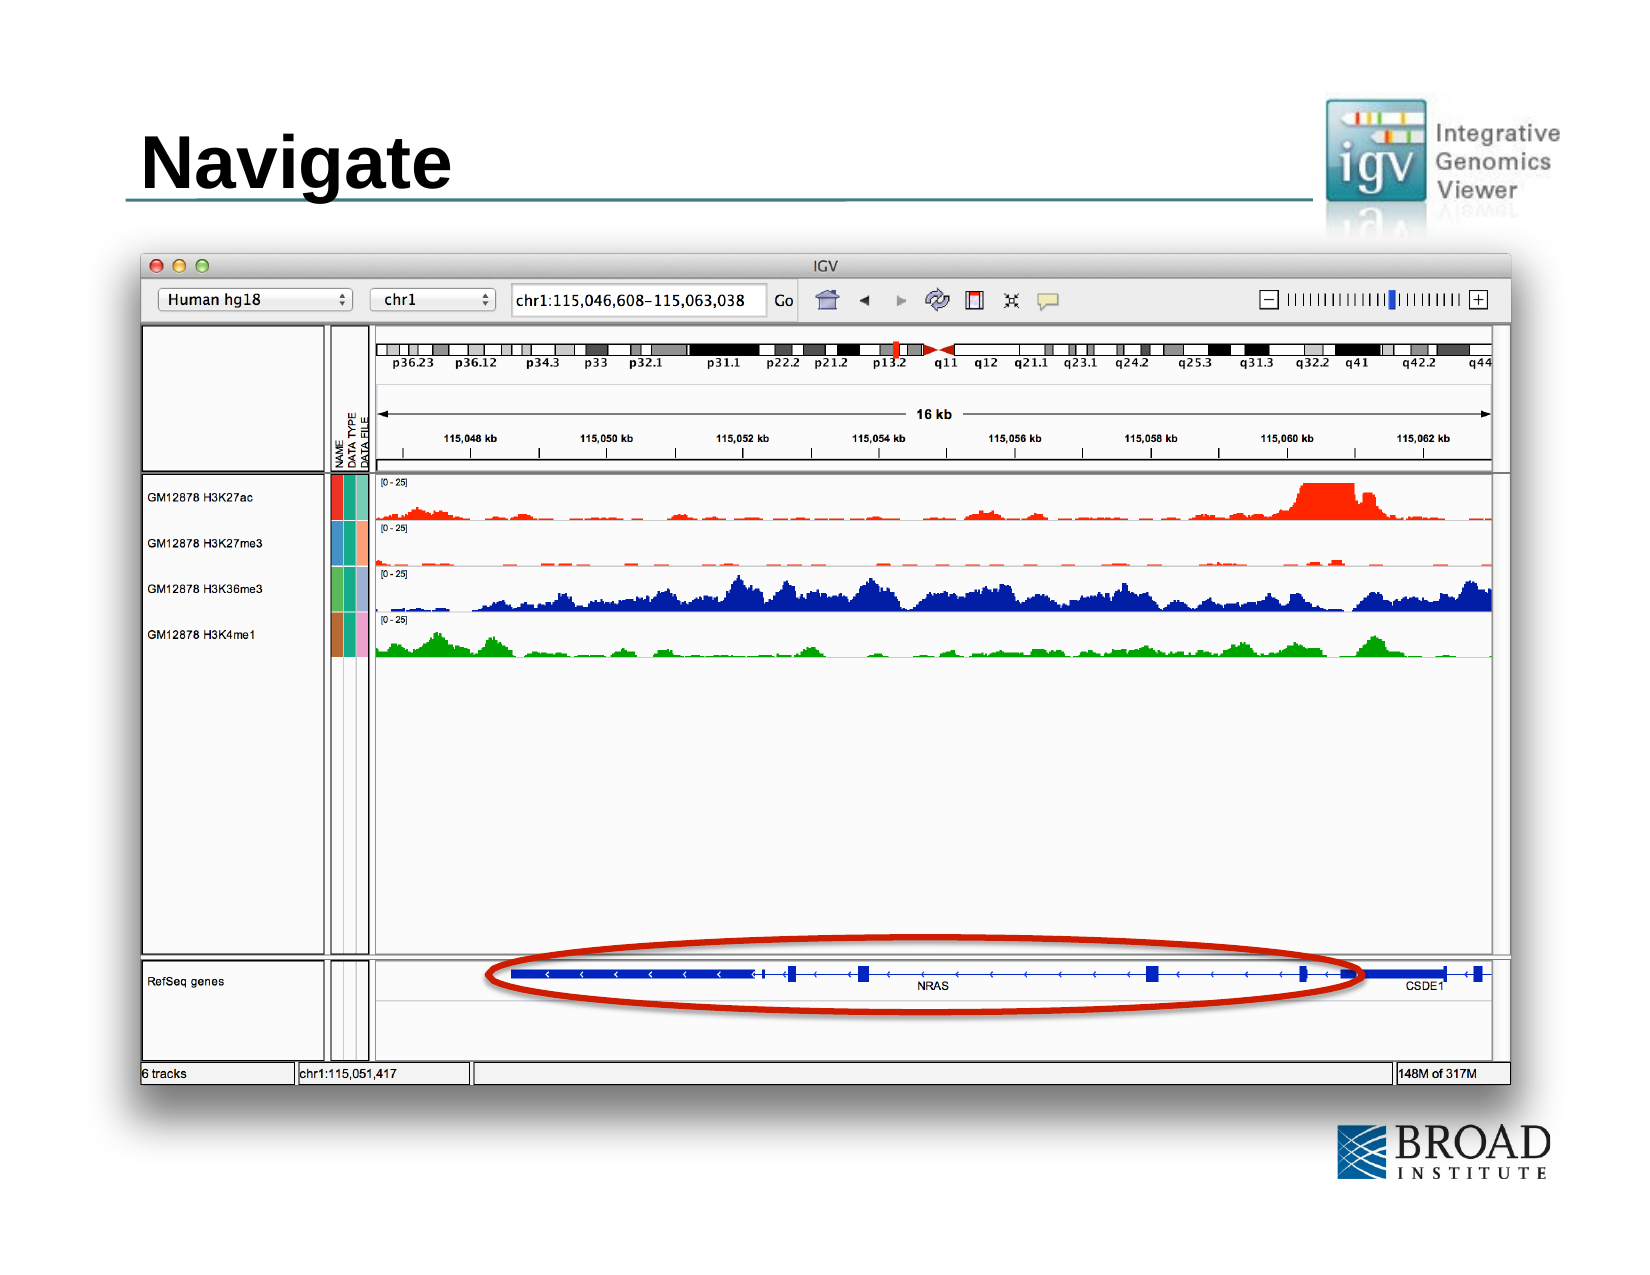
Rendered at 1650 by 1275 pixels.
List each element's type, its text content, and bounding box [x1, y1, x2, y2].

text_box [75, 213, 1576, 1175]
picture [1325, 92, 1560, 213]
picture [1337, 1175, 1551, 1179]
title Navigate [113, 113, 1537, 213]
text_box [487, 937, 1363, 1013]
text_box [476, 930, 1374, 1027]
